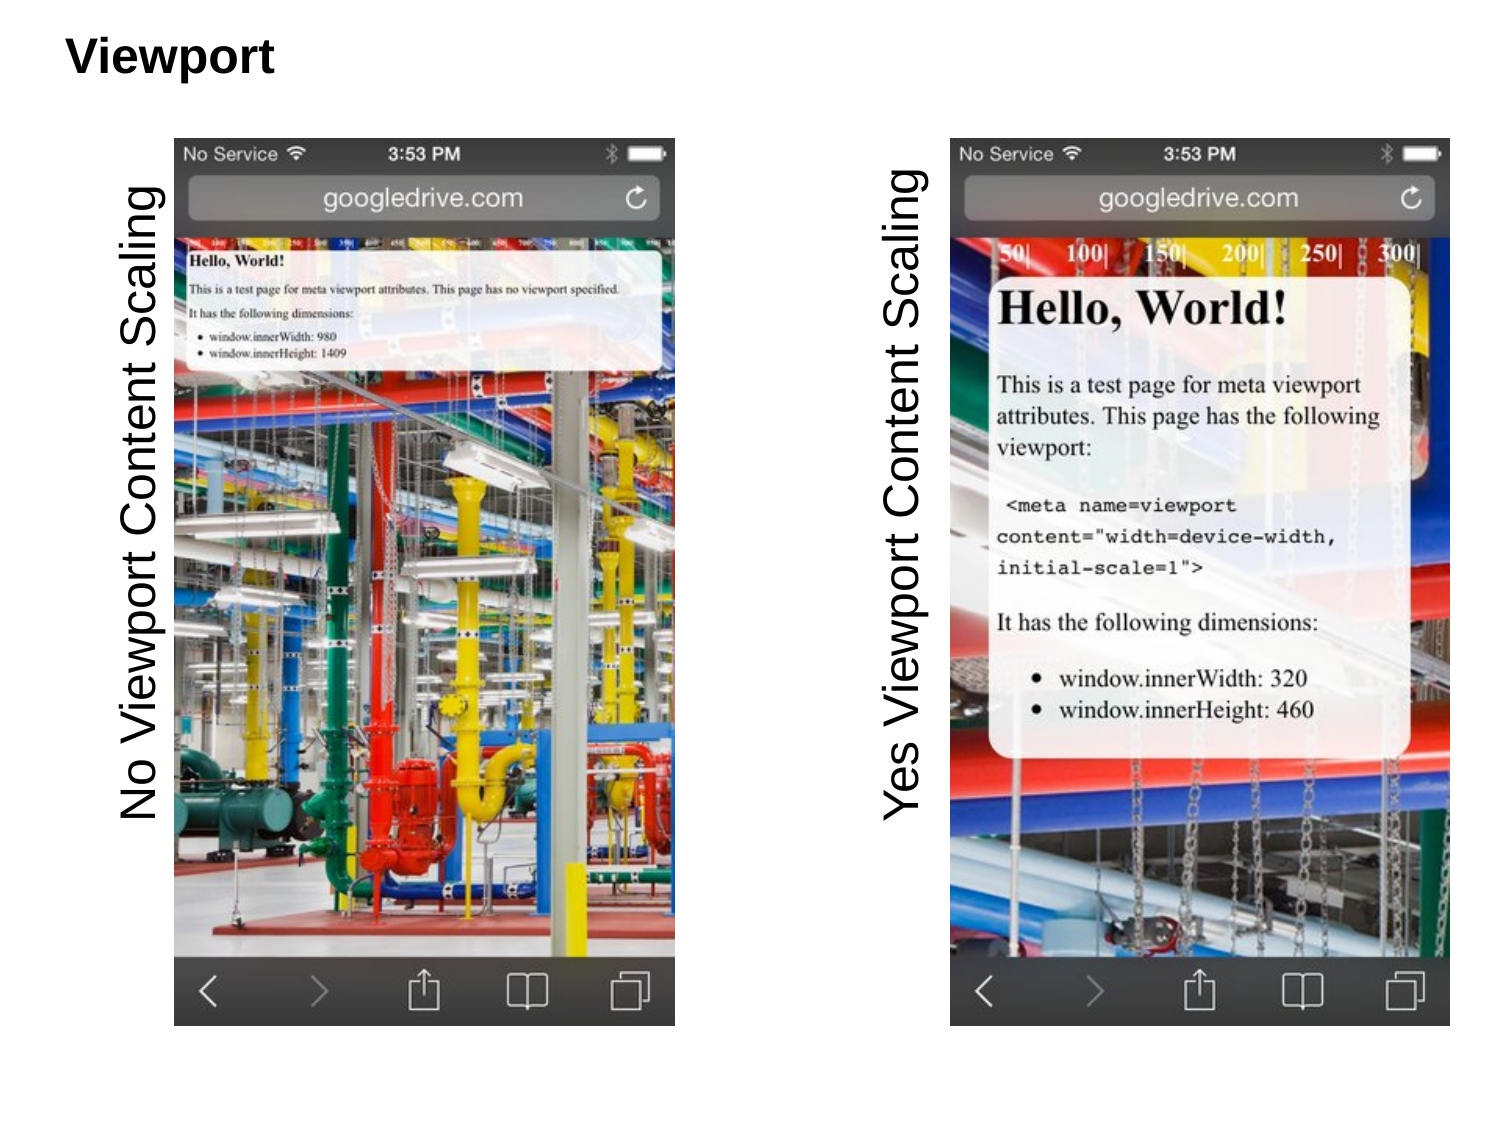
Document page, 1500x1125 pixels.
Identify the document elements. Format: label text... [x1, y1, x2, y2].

text_box Viewport [50, 16, 97, 91]
text_box No Viewport Content Scaling [97, 0, 173, 838]
picture [174, 137, 676, 1026]
text_box Viewport [173, 16, 860, 91]
picture [949, 137, 1451, 1026]
text_box Yes Viewport Content Scaling [860, 0, 936, 838]
